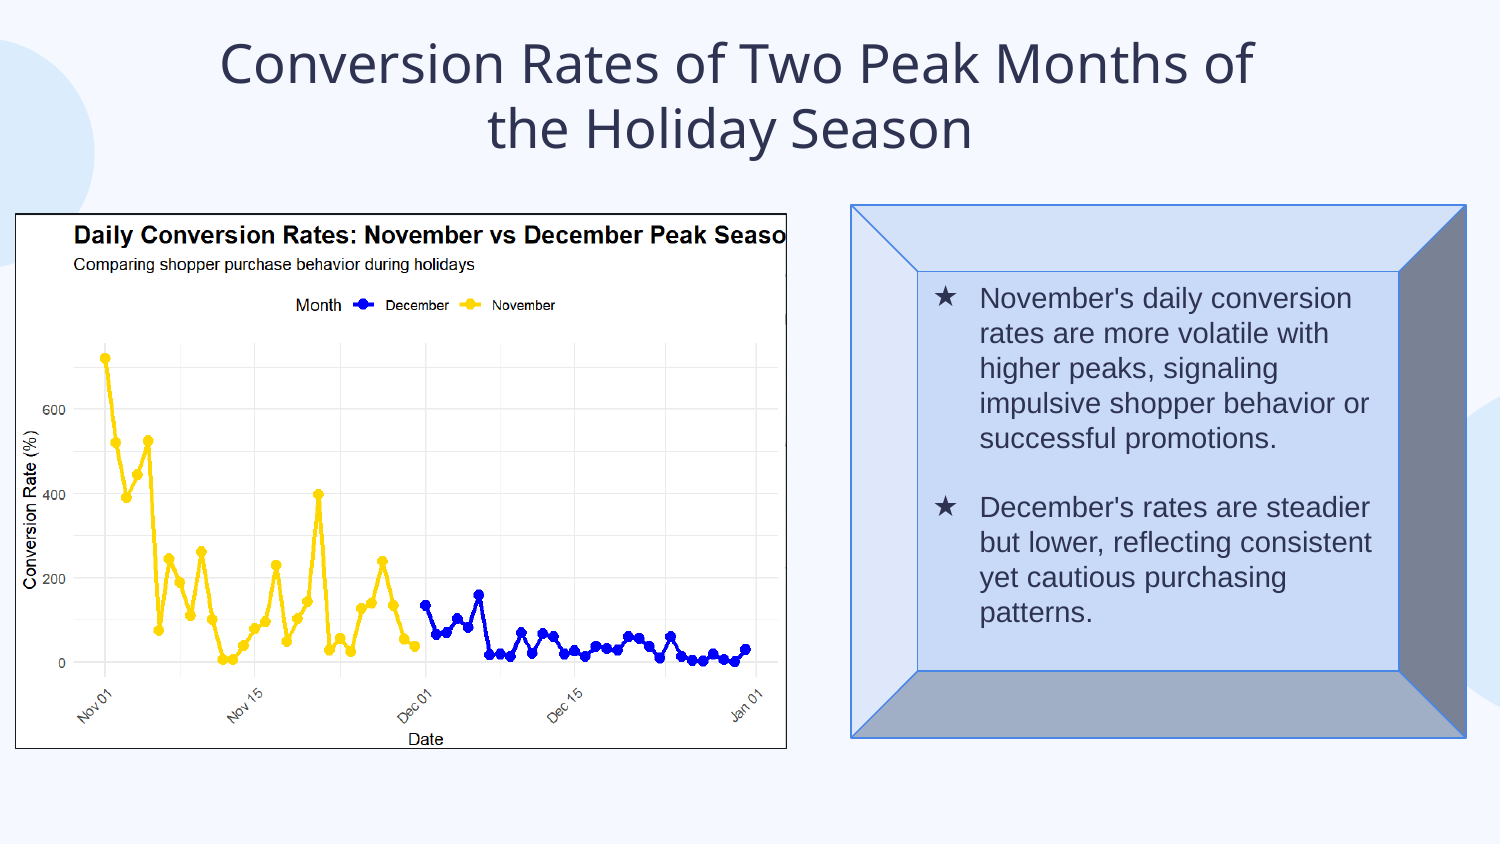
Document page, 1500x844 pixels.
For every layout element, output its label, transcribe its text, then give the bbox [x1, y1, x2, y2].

text_box November's daily conversion rates are more volatile with higher peaks, signaling impulsive shopper behavior or successful promotions. December's rates are steadier but lower, reflecting consistent yet cautious purchasing patterns. [851, 204, 1466, 738]
picture [15, 214, 787, 748]
title Conversion Rates of Two Peak Months of the Holiday Season [165, 14, 1310, 75]
